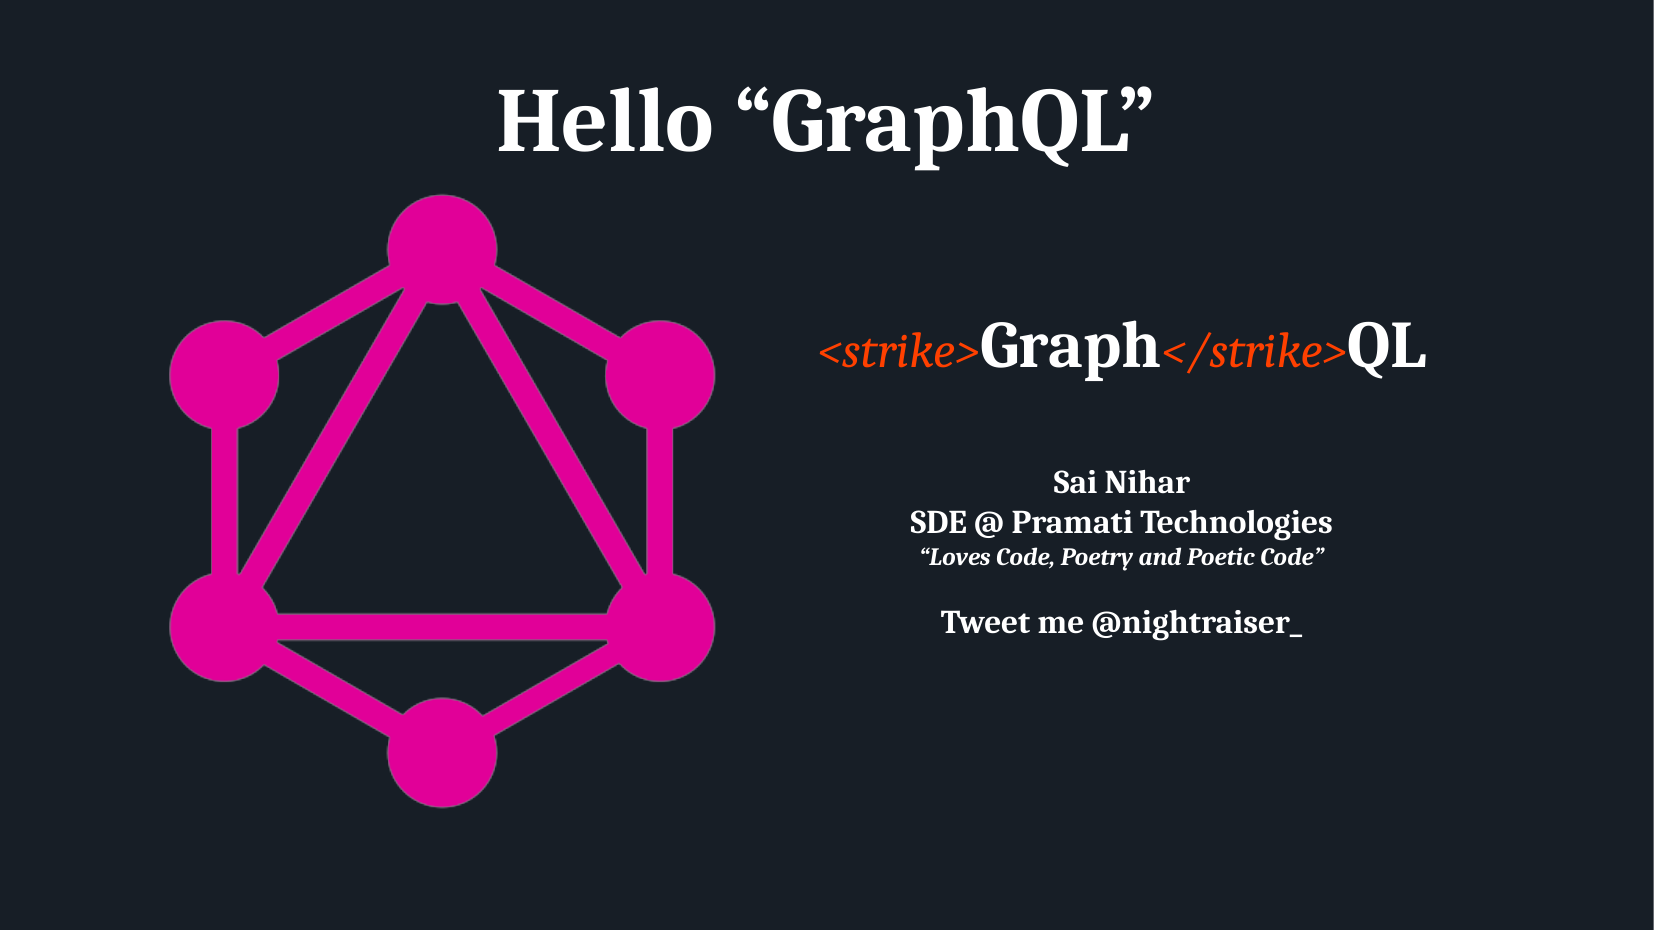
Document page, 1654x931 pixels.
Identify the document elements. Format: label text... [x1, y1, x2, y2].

text_box <strike>Graph</strike>QL Sai Nihar SDE @ Pramati Technologies “Loves Code, Poetry and Poetic Code” Tweet me @nightraiser_ [761, 283, 1607, 657]
text_box Hello “GraphQL” [82, 37, 1571, 192]
picture [129, 188, 756, 816]
